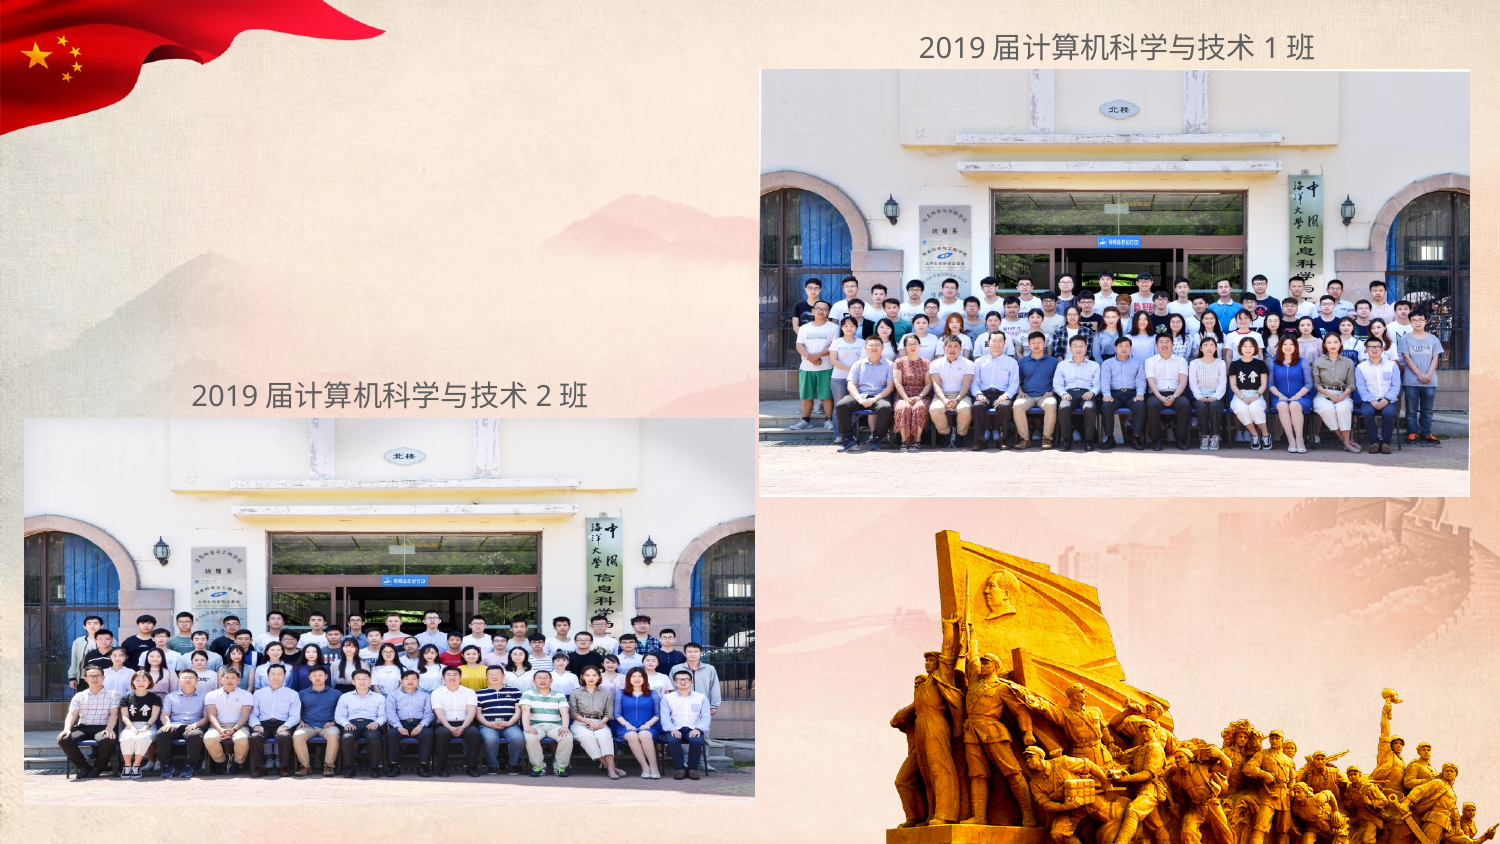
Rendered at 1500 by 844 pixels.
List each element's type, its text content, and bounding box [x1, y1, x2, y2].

text_box 2019届计算机科学与技术2班 [116, 369, 647, 418]
text_box 2019届计算机科学与技术1班 [566, 21, 1352, 72]
picture [0, 0, 1500, 844]
